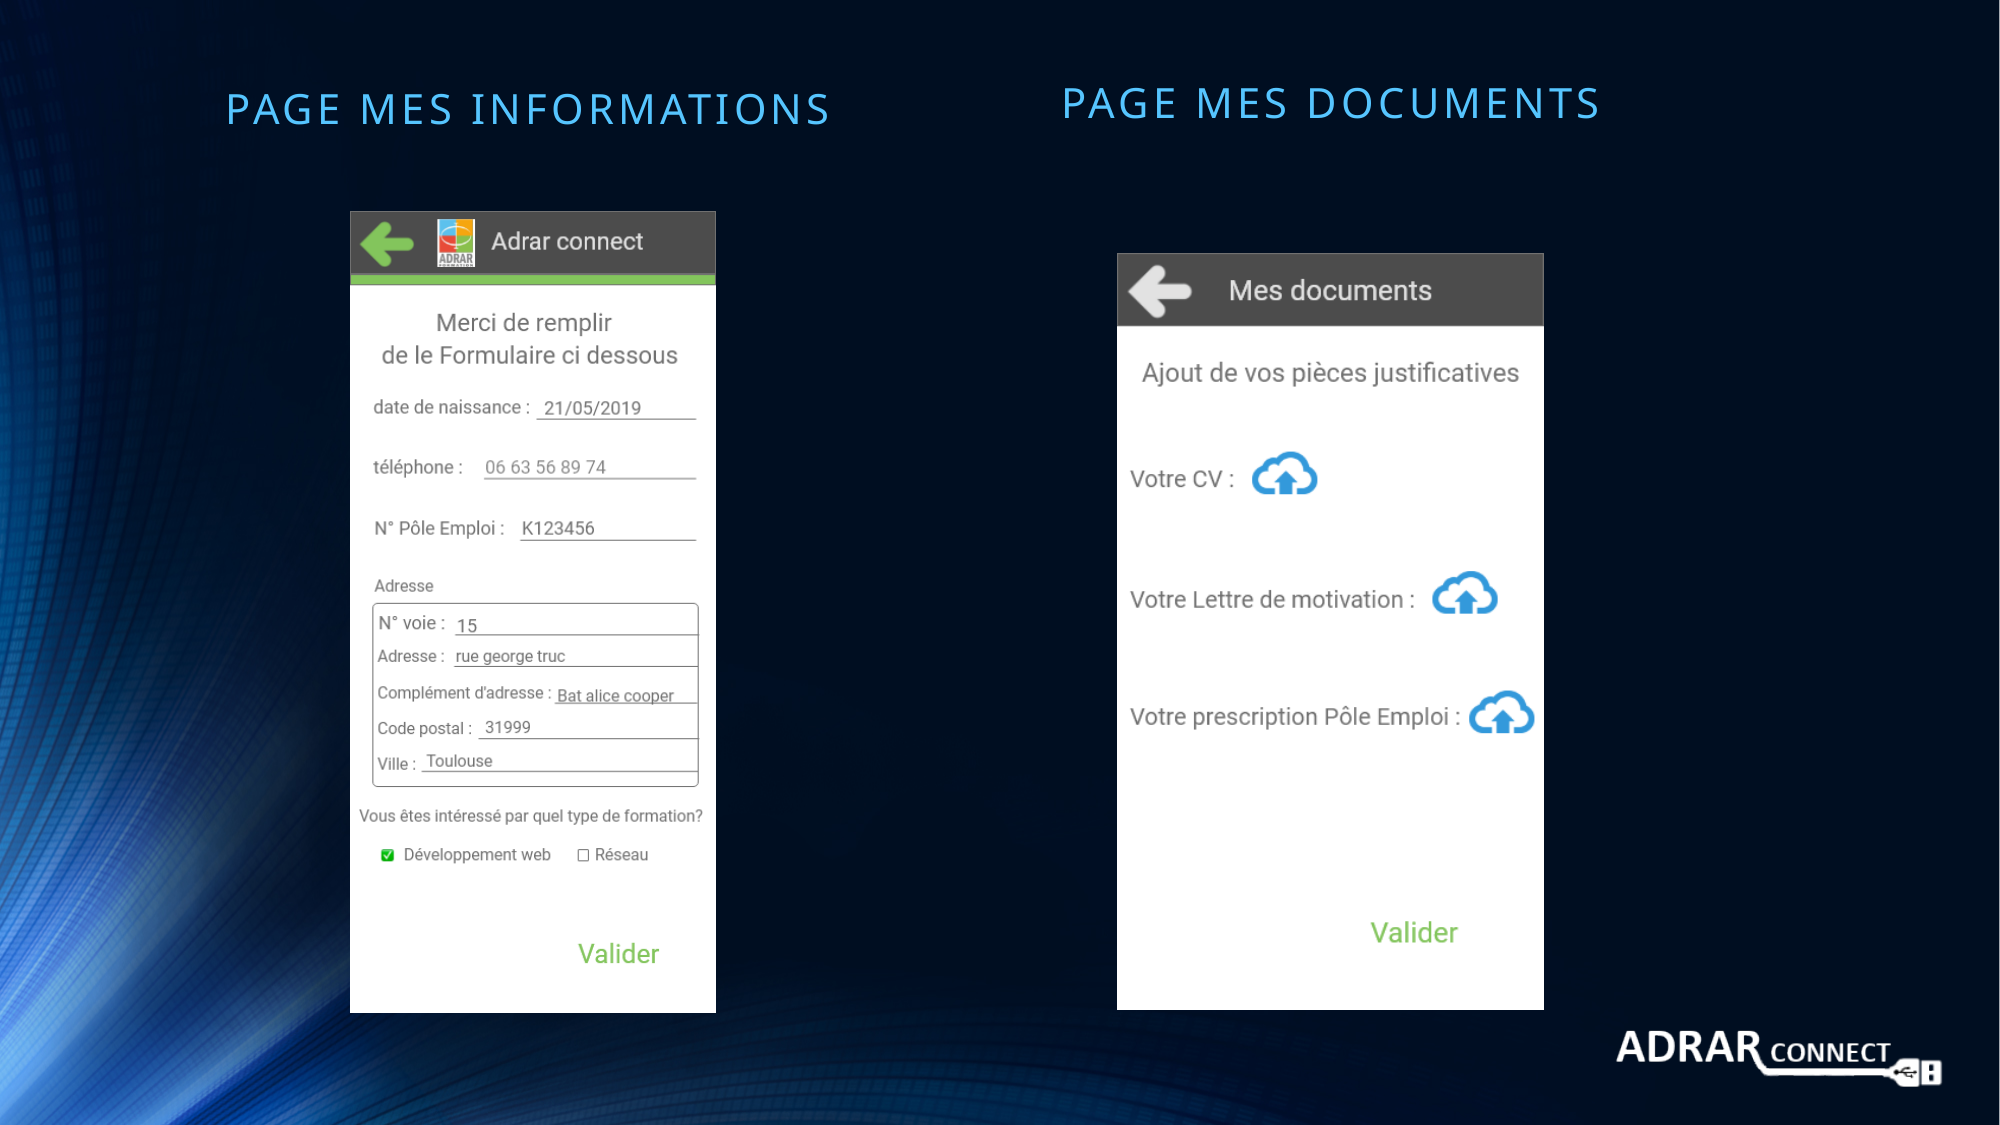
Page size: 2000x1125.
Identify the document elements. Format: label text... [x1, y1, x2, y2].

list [350, 211, 717, 1013]
list Page mes documents [968, 42, 1693, 168]
list Page mes informations [165, 48, 891, 174]
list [1117, 253, 1544, 1010]
picture [0, 0, 2000, 1125]
